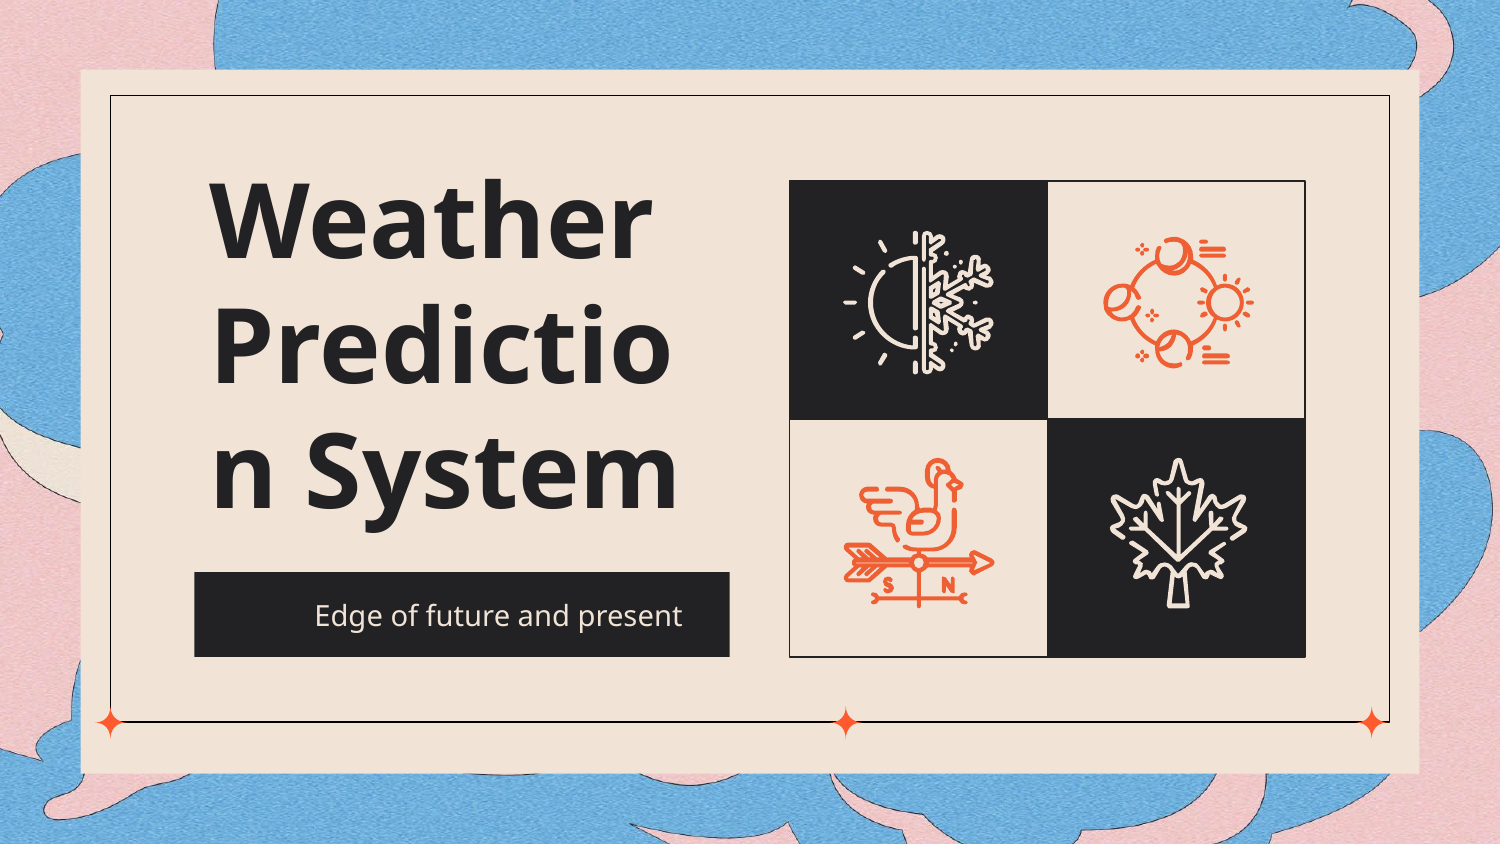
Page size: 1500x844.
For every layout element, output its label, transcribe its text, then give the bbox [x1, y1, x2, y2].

picture [0, 0, 1500, 844]
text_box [789, 180, 1306, 657]
text_box [194, 572, 730, 587]
text_box [194, 642, 730, 657]
text_box [829, 705, 863, 740]
title Weather Prediction System [194, 158, 730, 525]
text_box [94, 705, 128, 740]
subtitle Edge of future and present [194, 587, 730, 642]
text_box [1355, 705, 1389, 740]
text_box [842, 457, 995, 609]
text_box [842, 230, 995, 375]
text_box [1109, 457, 1248, 609]
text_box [1103, 236, 1255, 369]
